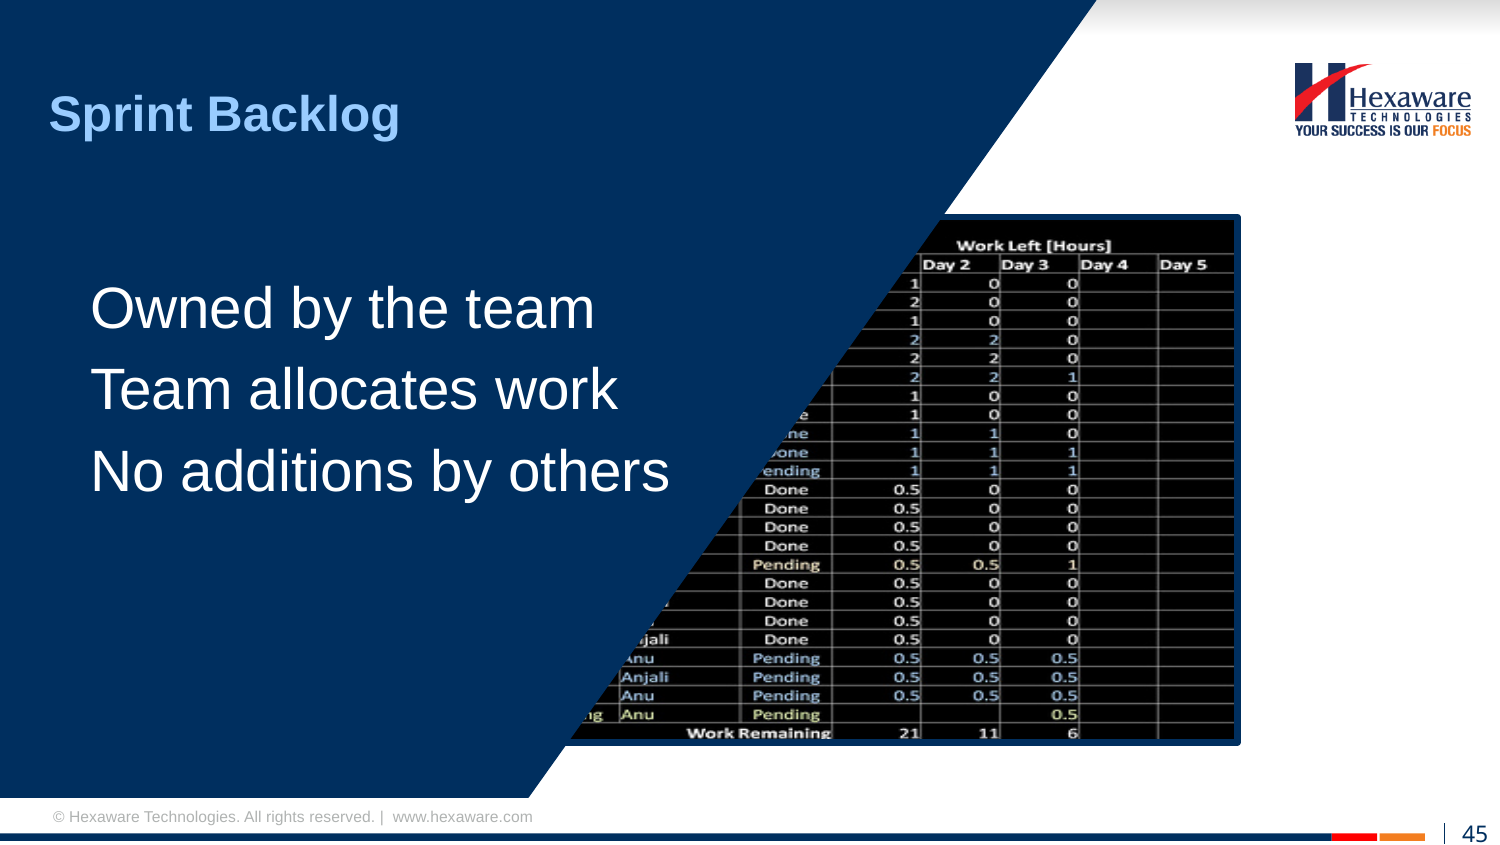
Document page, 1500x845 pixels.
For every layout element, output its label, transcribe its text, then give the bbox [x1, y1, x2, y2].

picture [1295, 63, 1471, 136]
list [289, 219, 1235, 740]
text_box [0, 0, 1096, 798]
text_box Owned by the team Team allocates work No additions by others [74, 262, 1117, 789]
title Sprint Backlog [37, 73, 1125, 149]
